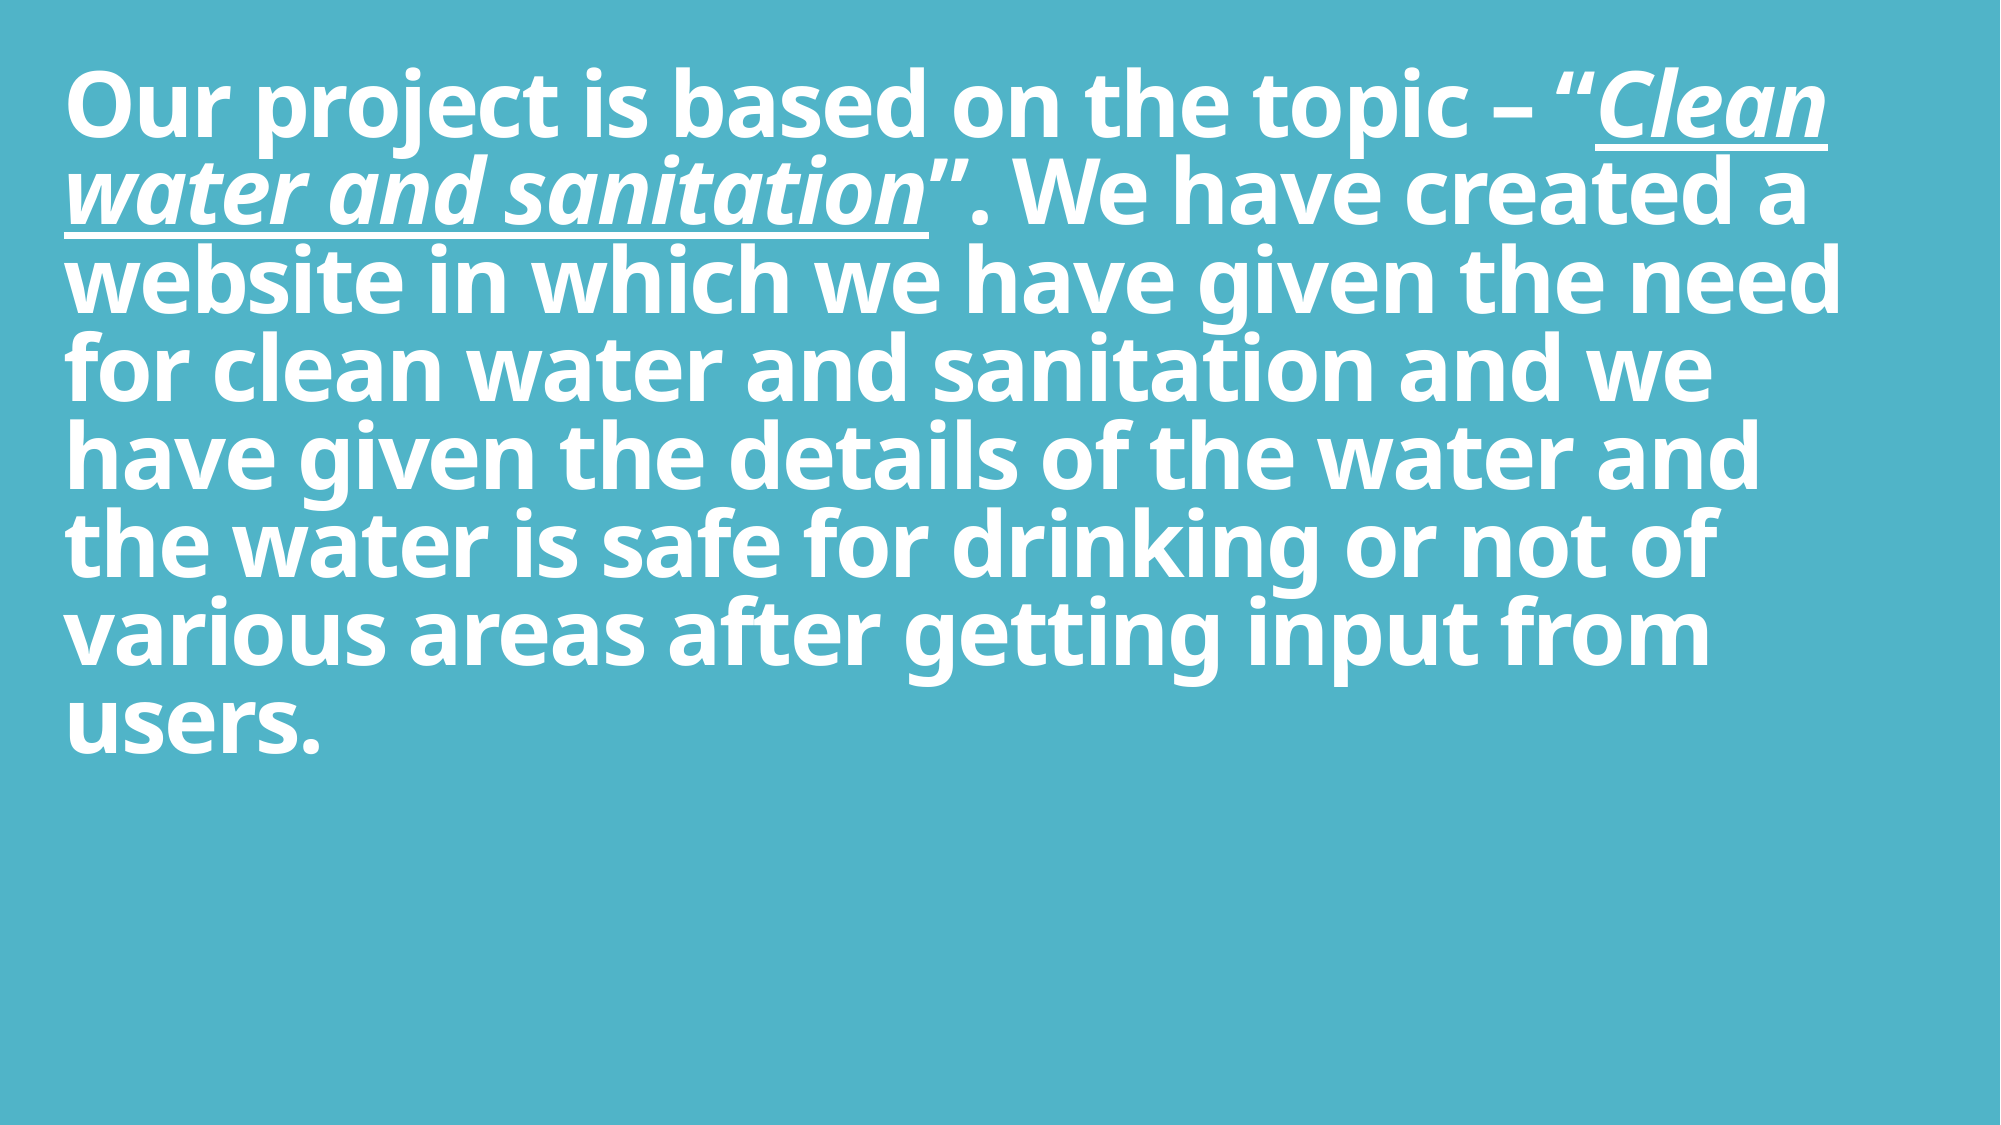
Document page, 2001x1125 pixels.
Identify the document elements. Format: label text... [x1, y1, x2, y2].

title Our project is based on the topic – “Clean water and sanitation”. We have created a website in which we have given the need for clean water and sanitation and we have given the details of the water and the water is safe for drinking or not of various areas after getting input from users. [48, 0, 1909, 779]
